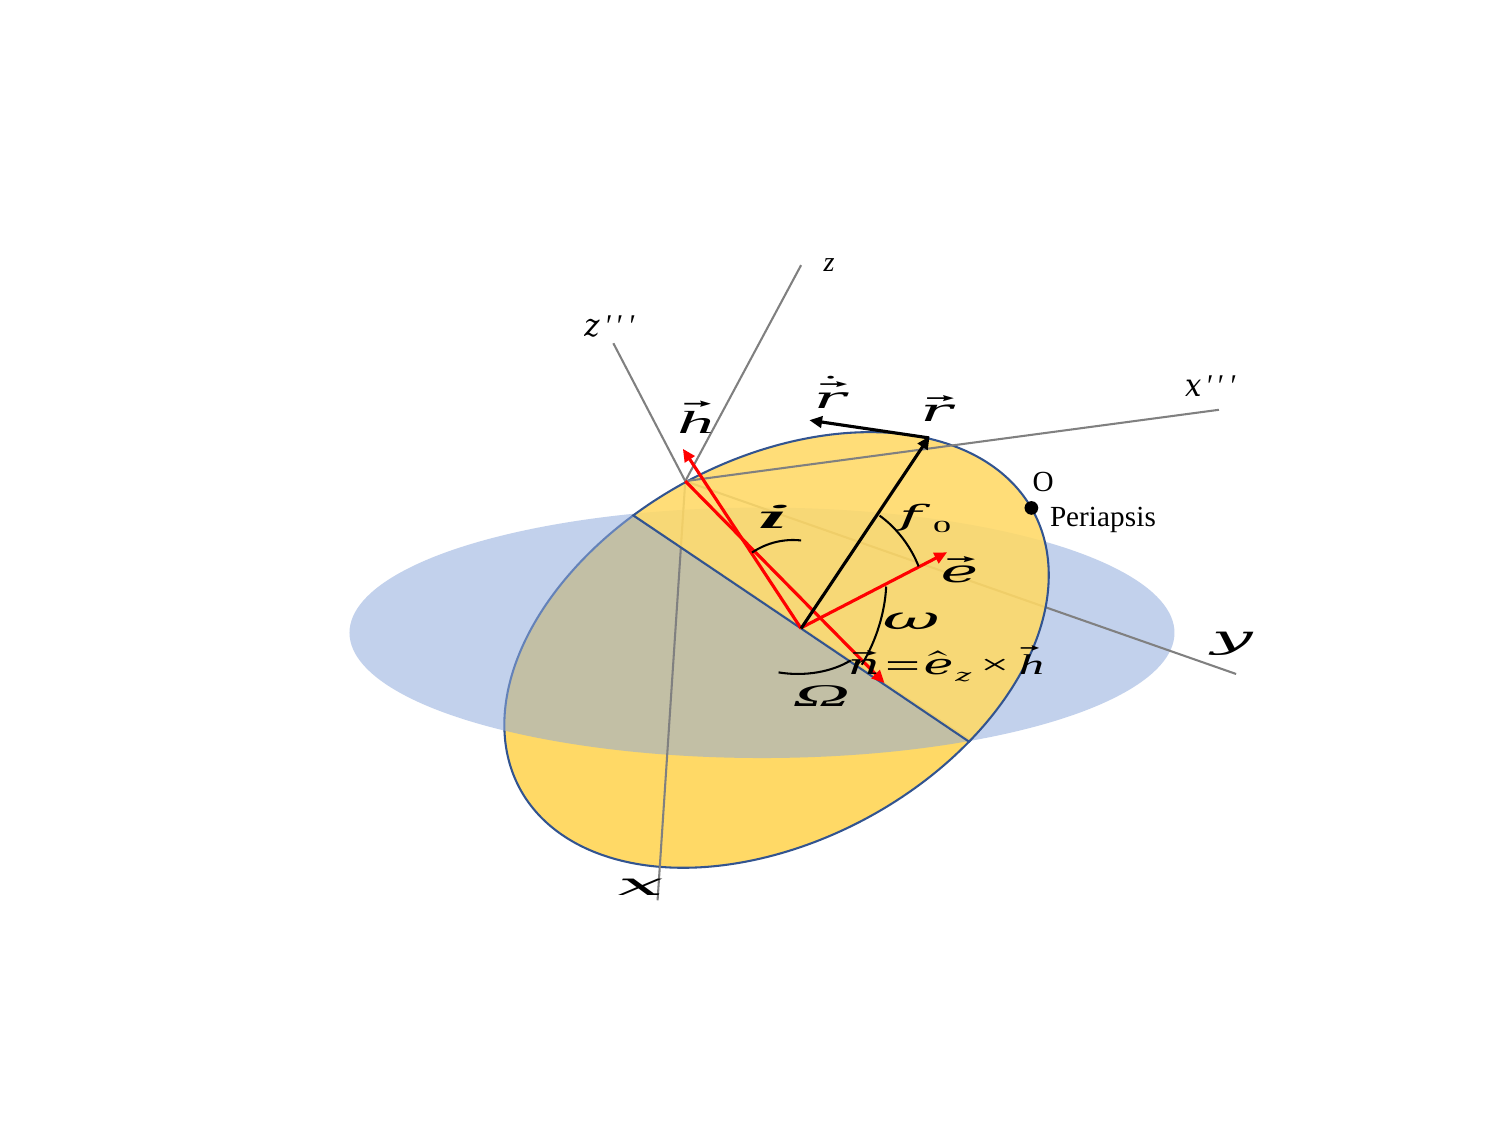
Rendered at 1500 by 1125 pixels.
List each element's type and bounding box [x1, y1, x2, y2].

text_box [349, 235, 1260, 904]
